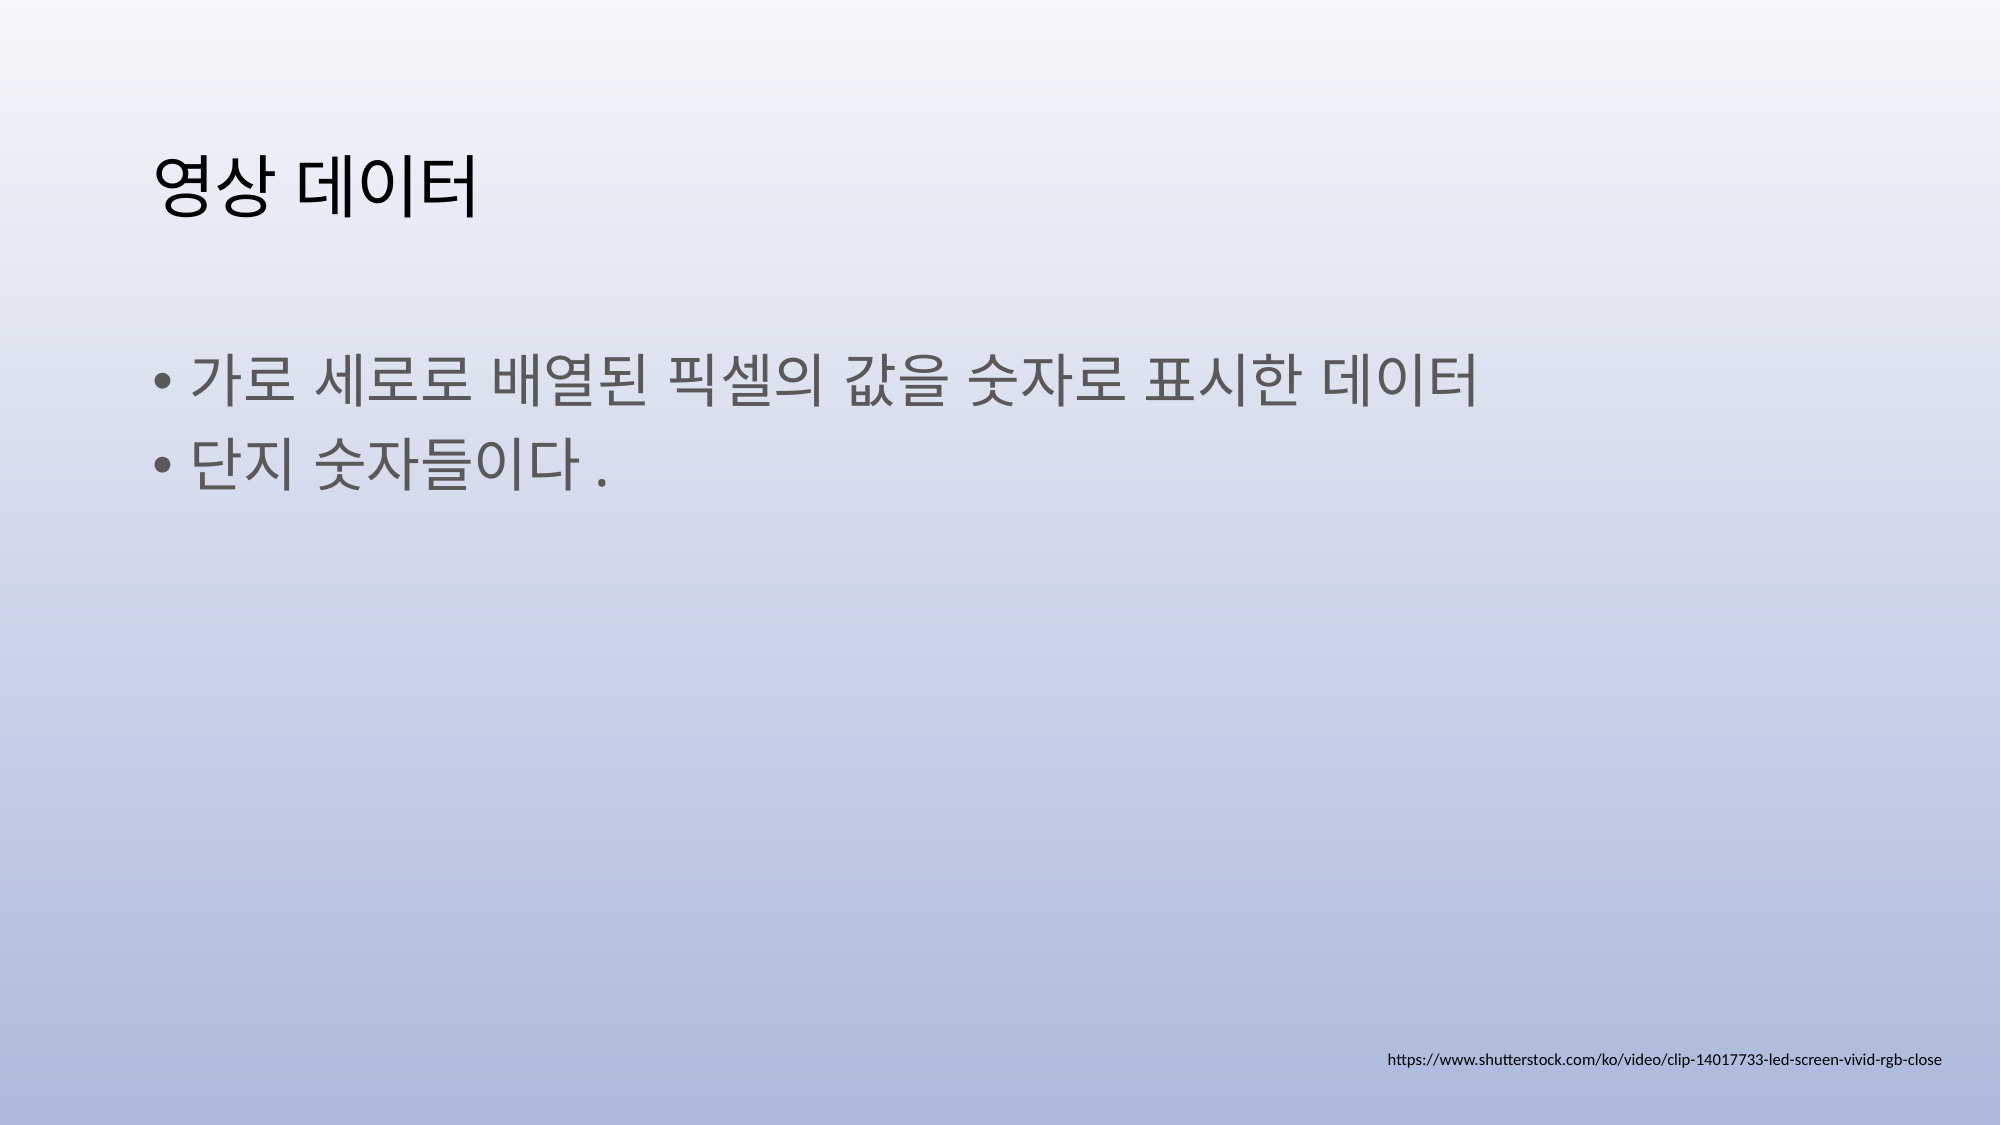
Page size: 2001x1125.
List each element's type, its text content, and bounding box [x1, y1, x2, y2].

title 영상 데이터 [137, 137, 1863, 244]
text_box https://www.shutterstock.com/ko/video/clip-14017733-led-screen-vivid-rgb-close [1372, 1034, 1988, 1089]
list 가로 세로로 배열된 픽셀의 값을 숫자로 표시한 데이터 단지 숫자들이다. [137, 345, 1863, 1059]
